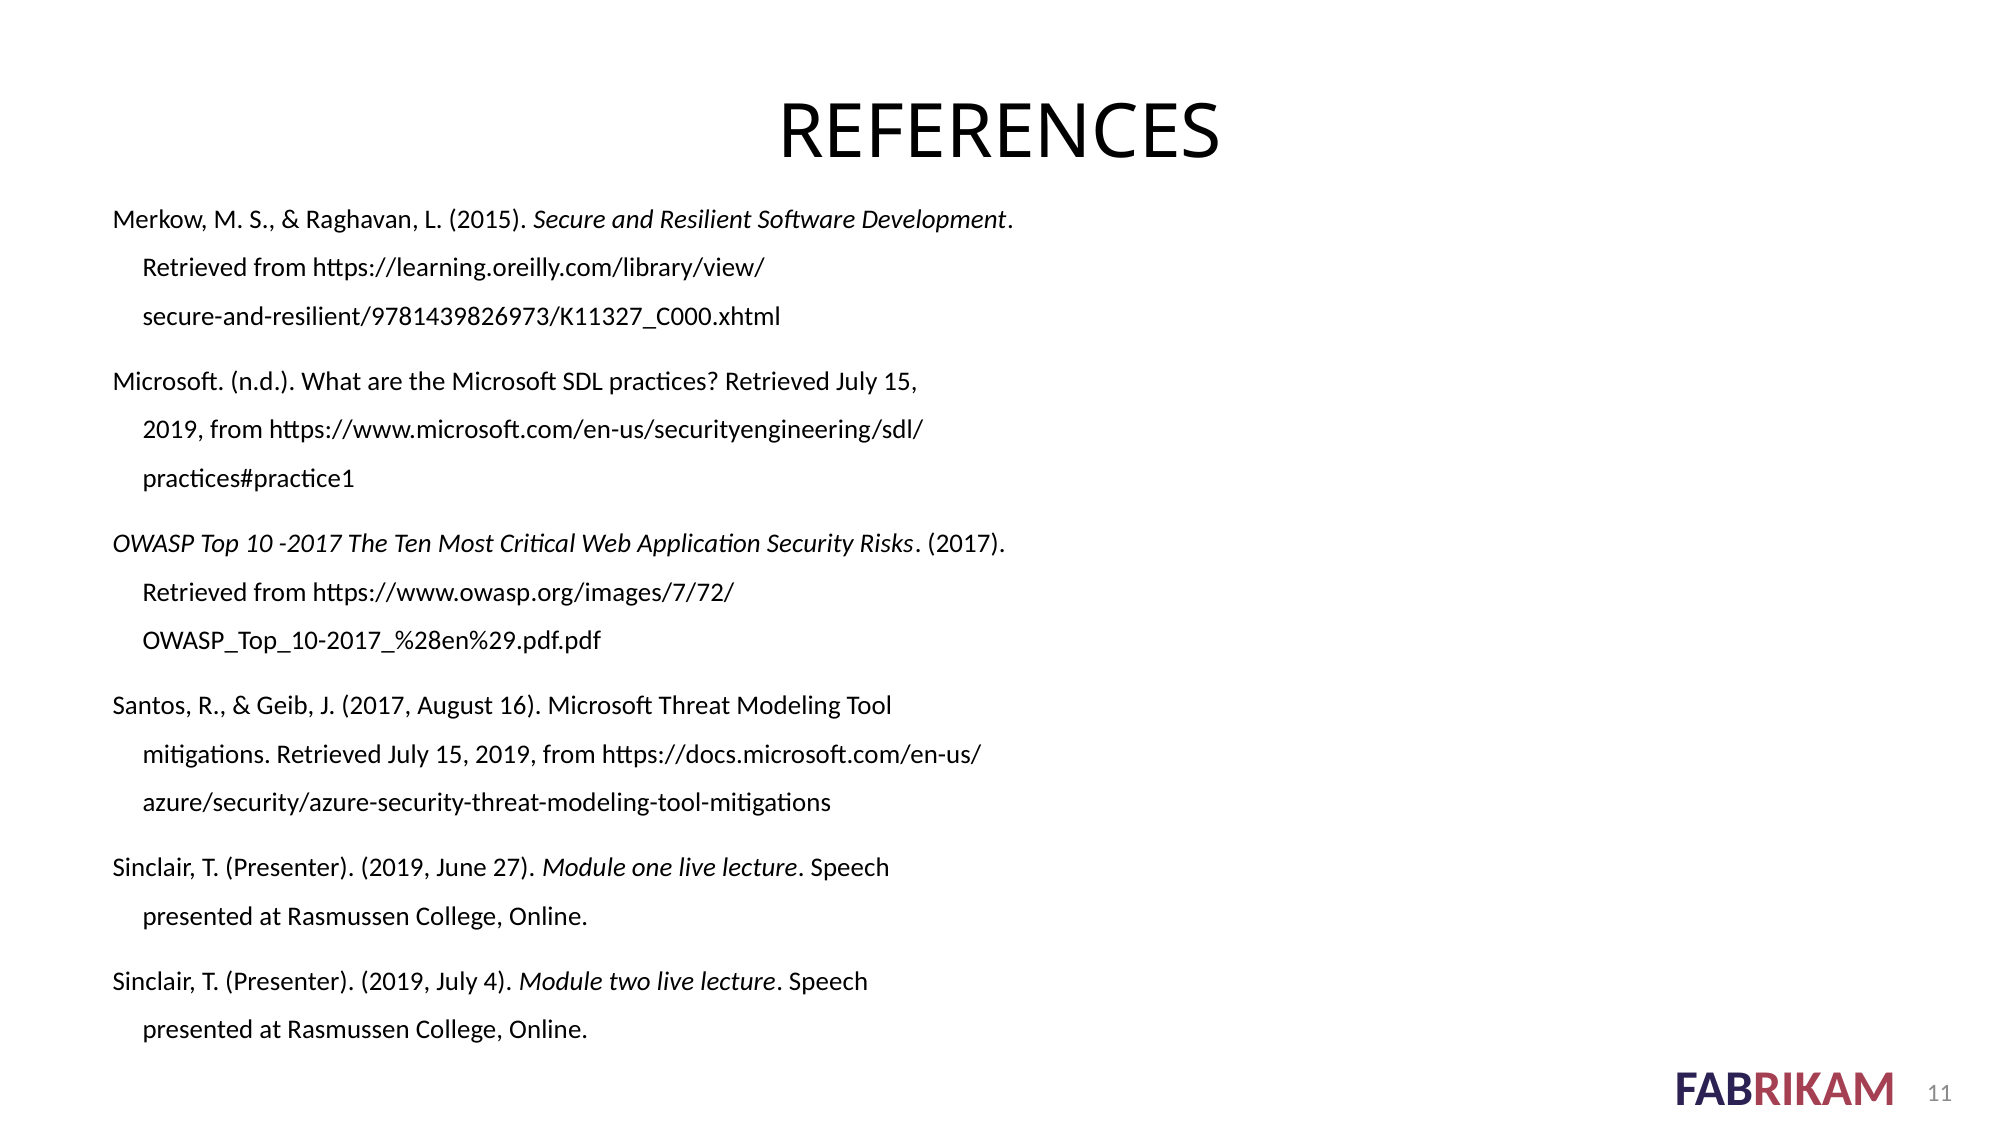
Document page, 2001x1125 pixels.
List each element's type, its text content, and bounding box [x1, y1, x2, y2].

list Merkow, M. S., & Raghavan, L. (2015). Secure and Resilient Software Development. Retrieved from https://learning.oreilly.com/library/view/ secure-and-resilient/9781439826973/K11327_C000.xhtml Microsoft. (n.d.). What are the Microsoft SDL practices? Retrieved July 15, 2019, from https://www.microsoft.com/en-us/securityengineering/sdl/ practices#practice1 OWASP Top 10 -2017 The Ten Most Critical Web Application Security Risks. (2017). Retrieved from https://www.owasp.org/images/7/72/ OWASP_Top_10-2017_%28en%29.pdf.pdf Santos, R., & Geib, J. (2017, August 16). Microsoft Threat Modeling Tool mitigations. Retrieved July 15, 2019, from https://docs.microsoft.com/en-us/ azure/security/azure-security-threat-modeling-tool-mitigations Sinclair, T. (Presenter). (2019, June 27). Module one live lecture. Speech presented at Rasmussen College, Online. Sinclair, T. (Presenter). (2019, July 4). Module two live lecture. Speech presented at Rasmussen College, Online. [97, 177, 1901, 1062]
title References [97, 59, 1903, 196]
slide_number 11 [1894, 1061, 1968, 1121]
